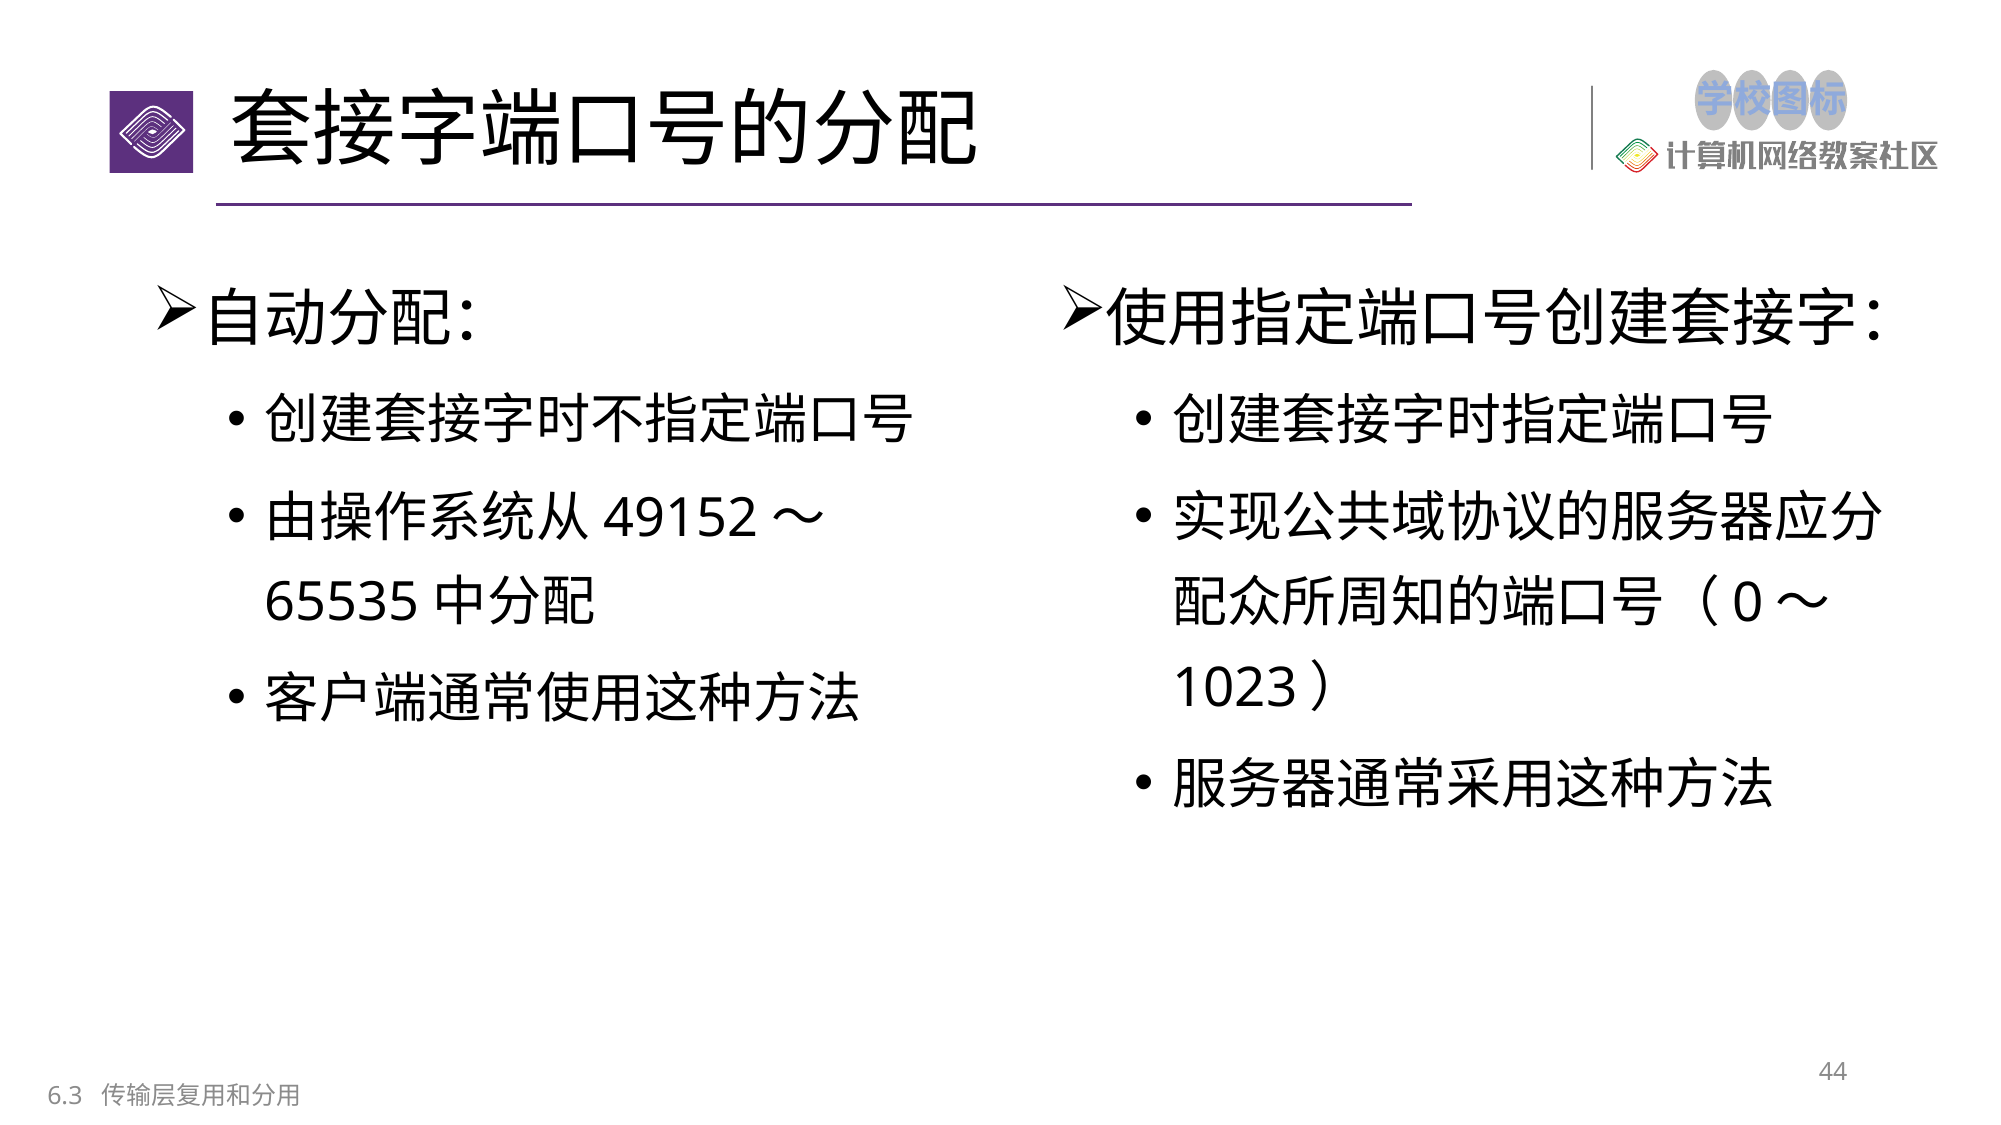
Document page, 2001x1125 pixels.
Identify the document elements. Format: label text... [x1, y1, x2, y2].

text_box 使用指定端口号创建套接字： 创建套接字时指定端口号 实现公共域协议的服务器应分配众所周知的端口号（0～1023） 服务器通常采用这种方法 [1043, 247, 1906, 892]
title 套接字端口号的分配 [214, 59, 1564, 205]
list 自动分配： 创建套接字时不指定端口号 由操作系统从49152～65535中分配 客户端通常使用这种方法 [137, 247, 1000, 836]
slide_number 6.3 传输层复用和分用 [32, 1064, 483, 1125]
slide_number 44 [1412, 1042, 1863, 1103]
